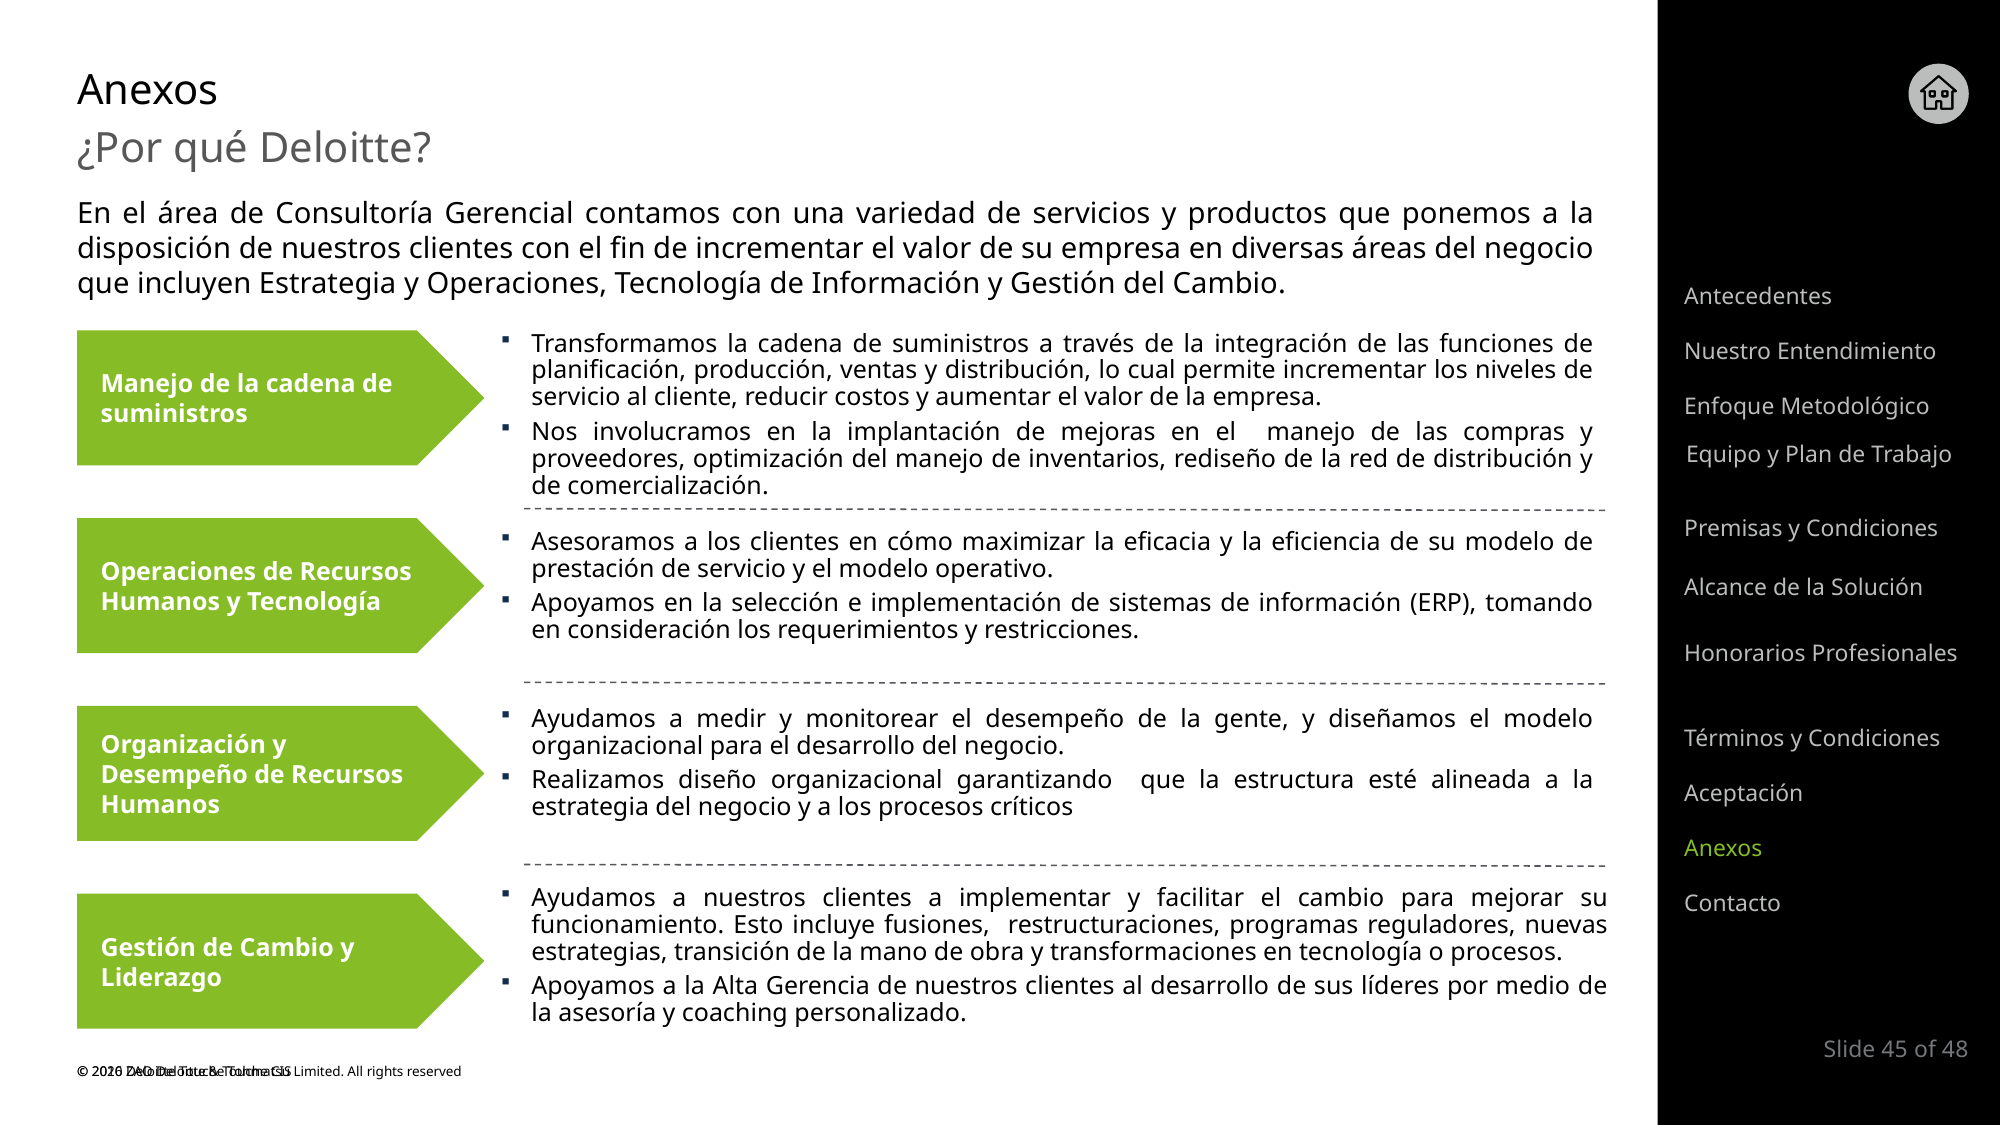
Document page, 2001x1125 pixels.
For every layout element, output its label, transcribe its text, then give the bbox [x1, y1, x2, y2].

text_box Contacto [1684, 888, 1968, 917]
text_box Ayudamos a medir y monitorear el desempeño de la gente, y diseñamos el modelo organizacional para el desarrollo del negocio. Realizamos diseño organizacional garantizando que la estructura esté alineada a la estrategia del negocio y a los procesos críticos [484, 705, 1596, 841]
text_box Gestión de Cambio y Liderazgo [74, 891, 487, 1031]
text_box Organización y Desempeño de Recursos Humanos [74, 703, 487, 843]
text_box Manejo de la cadena de suministros [74, 328, 484, 468]
text_box Asesoramos a los clientes en cómo maximizar la eficacia y la eficiencia de su modelo de prestación de servicio y el modelo operativo. Apoyamos en la selección e implementación de sistemas de información (ERP), tomando en consideración los requerimientos y restricciones. [484, 528, 1596, 664]
text_box Alcance de la Solución [1684, 572, 1968, 601]
text_box Enfoque Metodológico [1684, 391, 1968, 420]
text_box Nuestro Entendimiento [1684, 336, 1968, 365]
list ¿Por qué Deloitte? [77, 120, 1581, 194]
text_box Honorarios Profesionales [1684, 638, 1968, 666]
text_box En el área de Consultoría Gerencial contamos con una variedad de servicios y productos que ponemos a la disposición de nuestros clientes con el fin de incrementar el valor de su empresa en diversas áreas del negocio que incluyen Estrategia y Operaciones, Tecnología de Información y Gestión del Cambio. [77, 194, 1596, 300]
text_box Premisas y Condiciones [1684, 513, 1968, 542]
title Anexos [77, 62, 1581, 118]
text_box Equipo y Plan de Trabajo [1686, 439, 1969, 468]
text_box Aceptación [1684, 778, 1968, 807]
text_box Términos y Condiciones [1684, 724, 1968, 752]
text_box Anexos [1684, 833, 1968, 862]
text_box Transformamos la cadena de suministros a través de la integración de las funciones de planificación, producción, ventas y distribución, lo cual permite incrementar los niveles de servicio al cliente, reducir costos y aumentar el valor de la empresa. Nos involucramos en la implantación de mejoras en el manejo de las compras y proveedores, optimización del manejo de inventarios, rediseño de la red de distribución y de comercialización. [484, 330, 1596, 503]
text_box Operaciones de Recursos Humanos y Tecnología [74, 516, 484, 656]
text_box Ayudamos a nuestros clientes a implementar y facilitar el cambio para mejorar su funcionamiento. Esto incluye fusiones, restructuraciones, programas reguladores, nuevas estrategias, transición de la mano de obra y transformaciones en tecnología o procesos. Apoyamos a la Alta Gerencia de nuestros clientes al desarrollo de sus líderes por medio de la asesoría y coaching personalizado. [484, 884, 1610, 1020]
text_box Antecedentes [1684, 281, 1975, 310]
